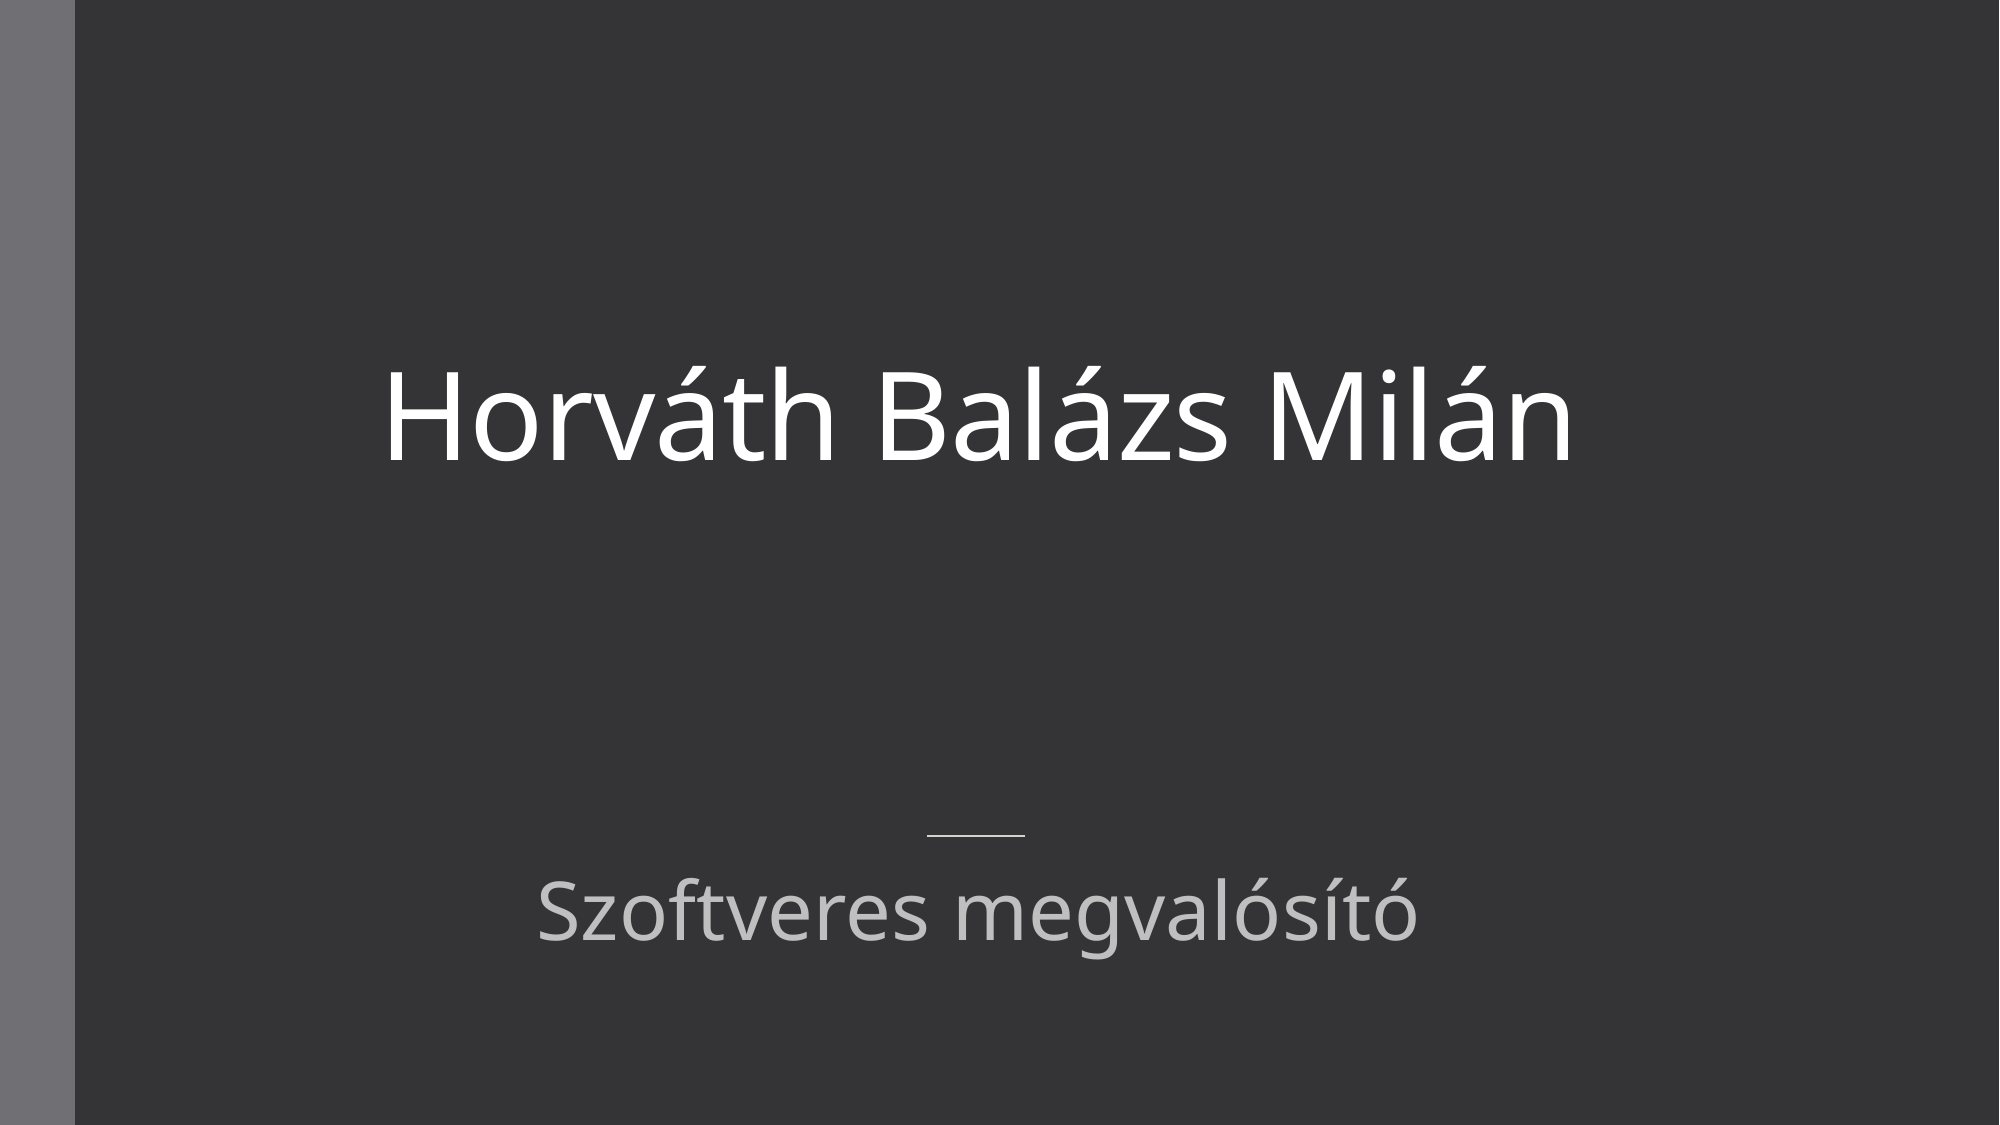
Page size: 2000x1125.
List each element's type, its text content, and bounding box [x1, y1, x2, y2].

title Horváth Balázs Milán [206, 168, 1752, 803]
subtitle Szoftveres megvalósító [206, 859, 1752, 1054]
